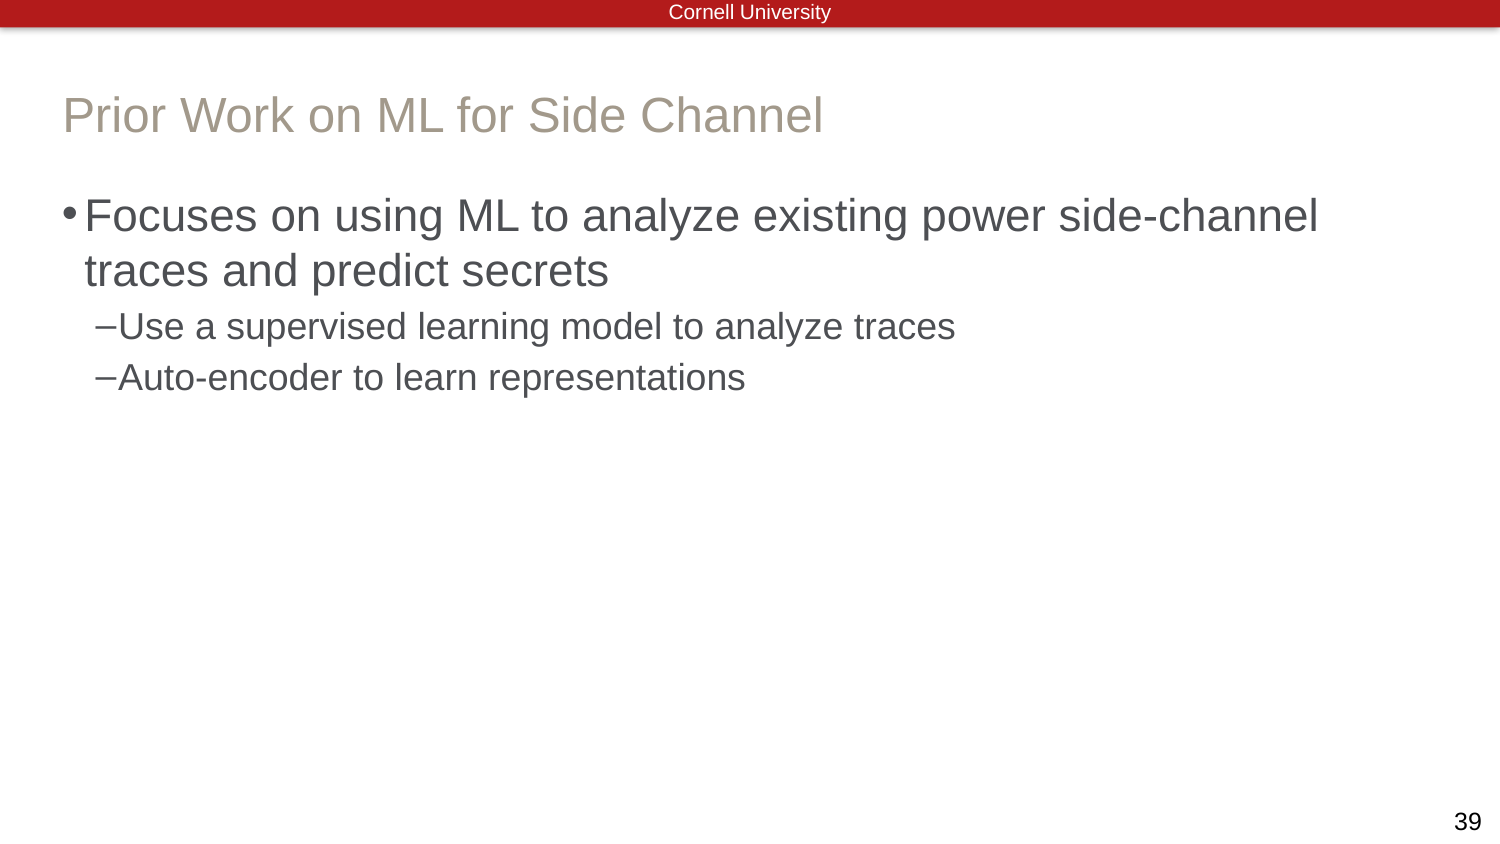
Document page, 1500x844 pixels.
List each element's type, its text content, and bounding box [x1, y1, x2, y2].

list Focuses on using ML to analyze existing power side-channel traces and predict secrets Use a supervised learning model to analyze traces Auto-encoder to learn representations [46, 178, 1471, 671]
title Prior Work on ML for Side Channel [47, 75, 1123, 150]
